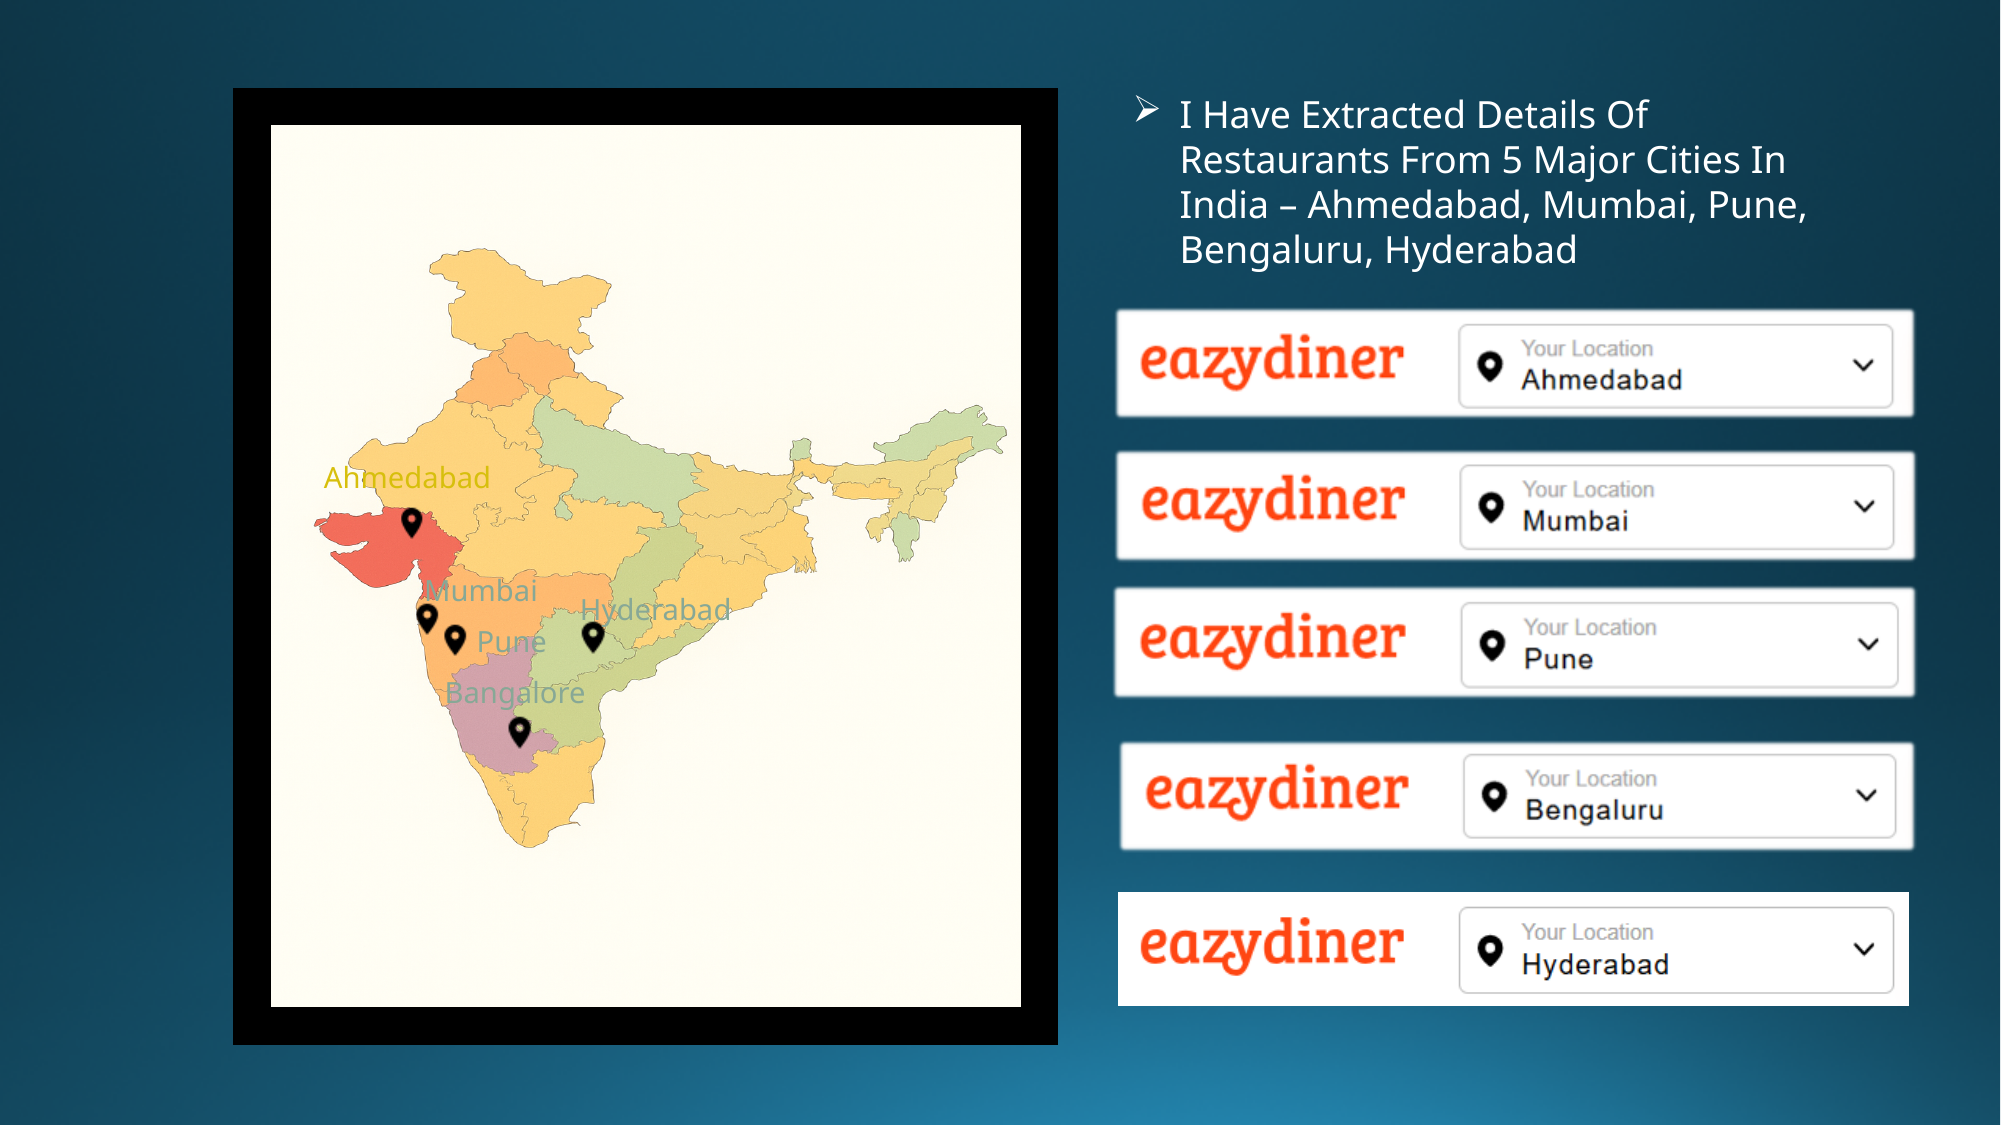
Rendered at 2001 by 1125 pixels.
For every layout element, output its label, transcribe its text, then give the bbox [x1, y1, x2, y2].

text_box I Have Extracted Details Of Restaurants From 5 Major Cities In India – Ahmedabad, Mumbai, Pune, Bengaluru​, Hyderabad [1118, 84, 1871, 279]
picture [0, 0, 2001, 1125]
